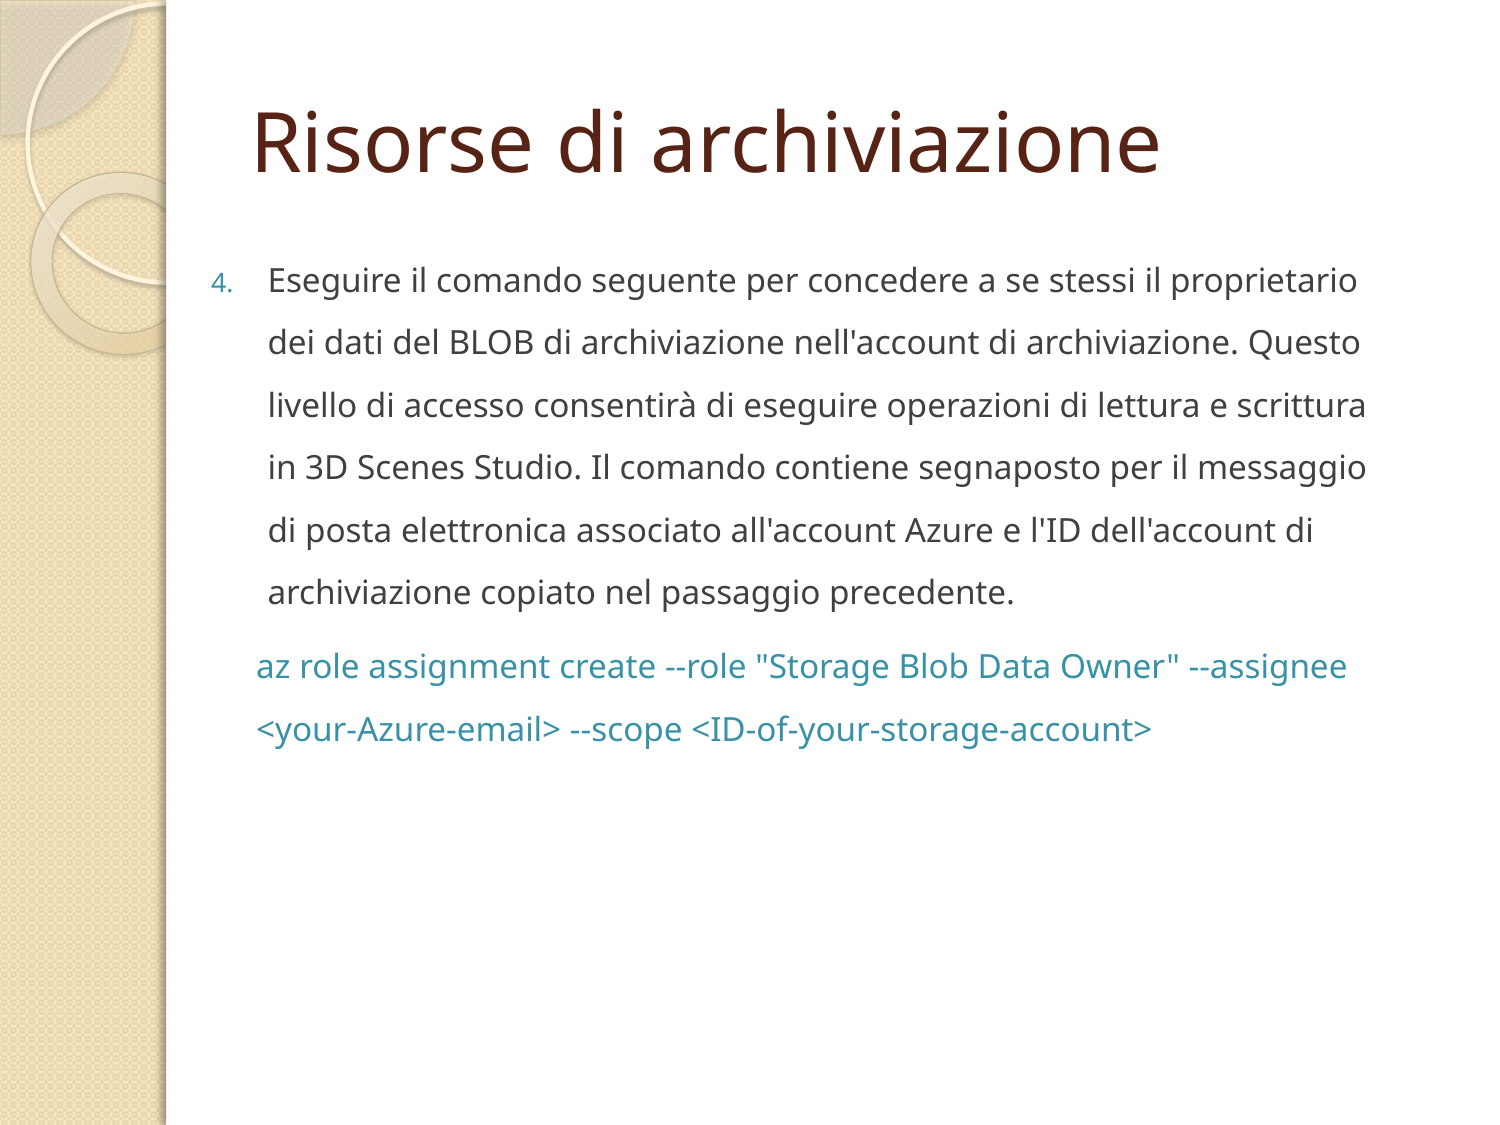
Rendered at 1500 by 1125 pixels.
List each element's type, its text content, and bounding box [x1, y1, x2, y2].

title Risorse di archiviazione [235, 45, 1466, 233]
list Eseguire il comando seguente per concedere a se stessi il proprietario dei dati del BLOB di archiviazione nell'account di archiviazione. Questo livello di accesso consentirà di eseguire operazioni di lettura e scrittura in 3D Scenes Studio. Il comando contiene segnaposto per il messaggio di posta elettronica associato all'account Azure e l'ID dell'account di archiviazione copiato nel passaggio precedente. az role assignment create --role "Storage Blob Data Owner" --assignee <your-Azure-email> --scope <ID-of-your-storage-account> [183, 229, 1413, 1017]
